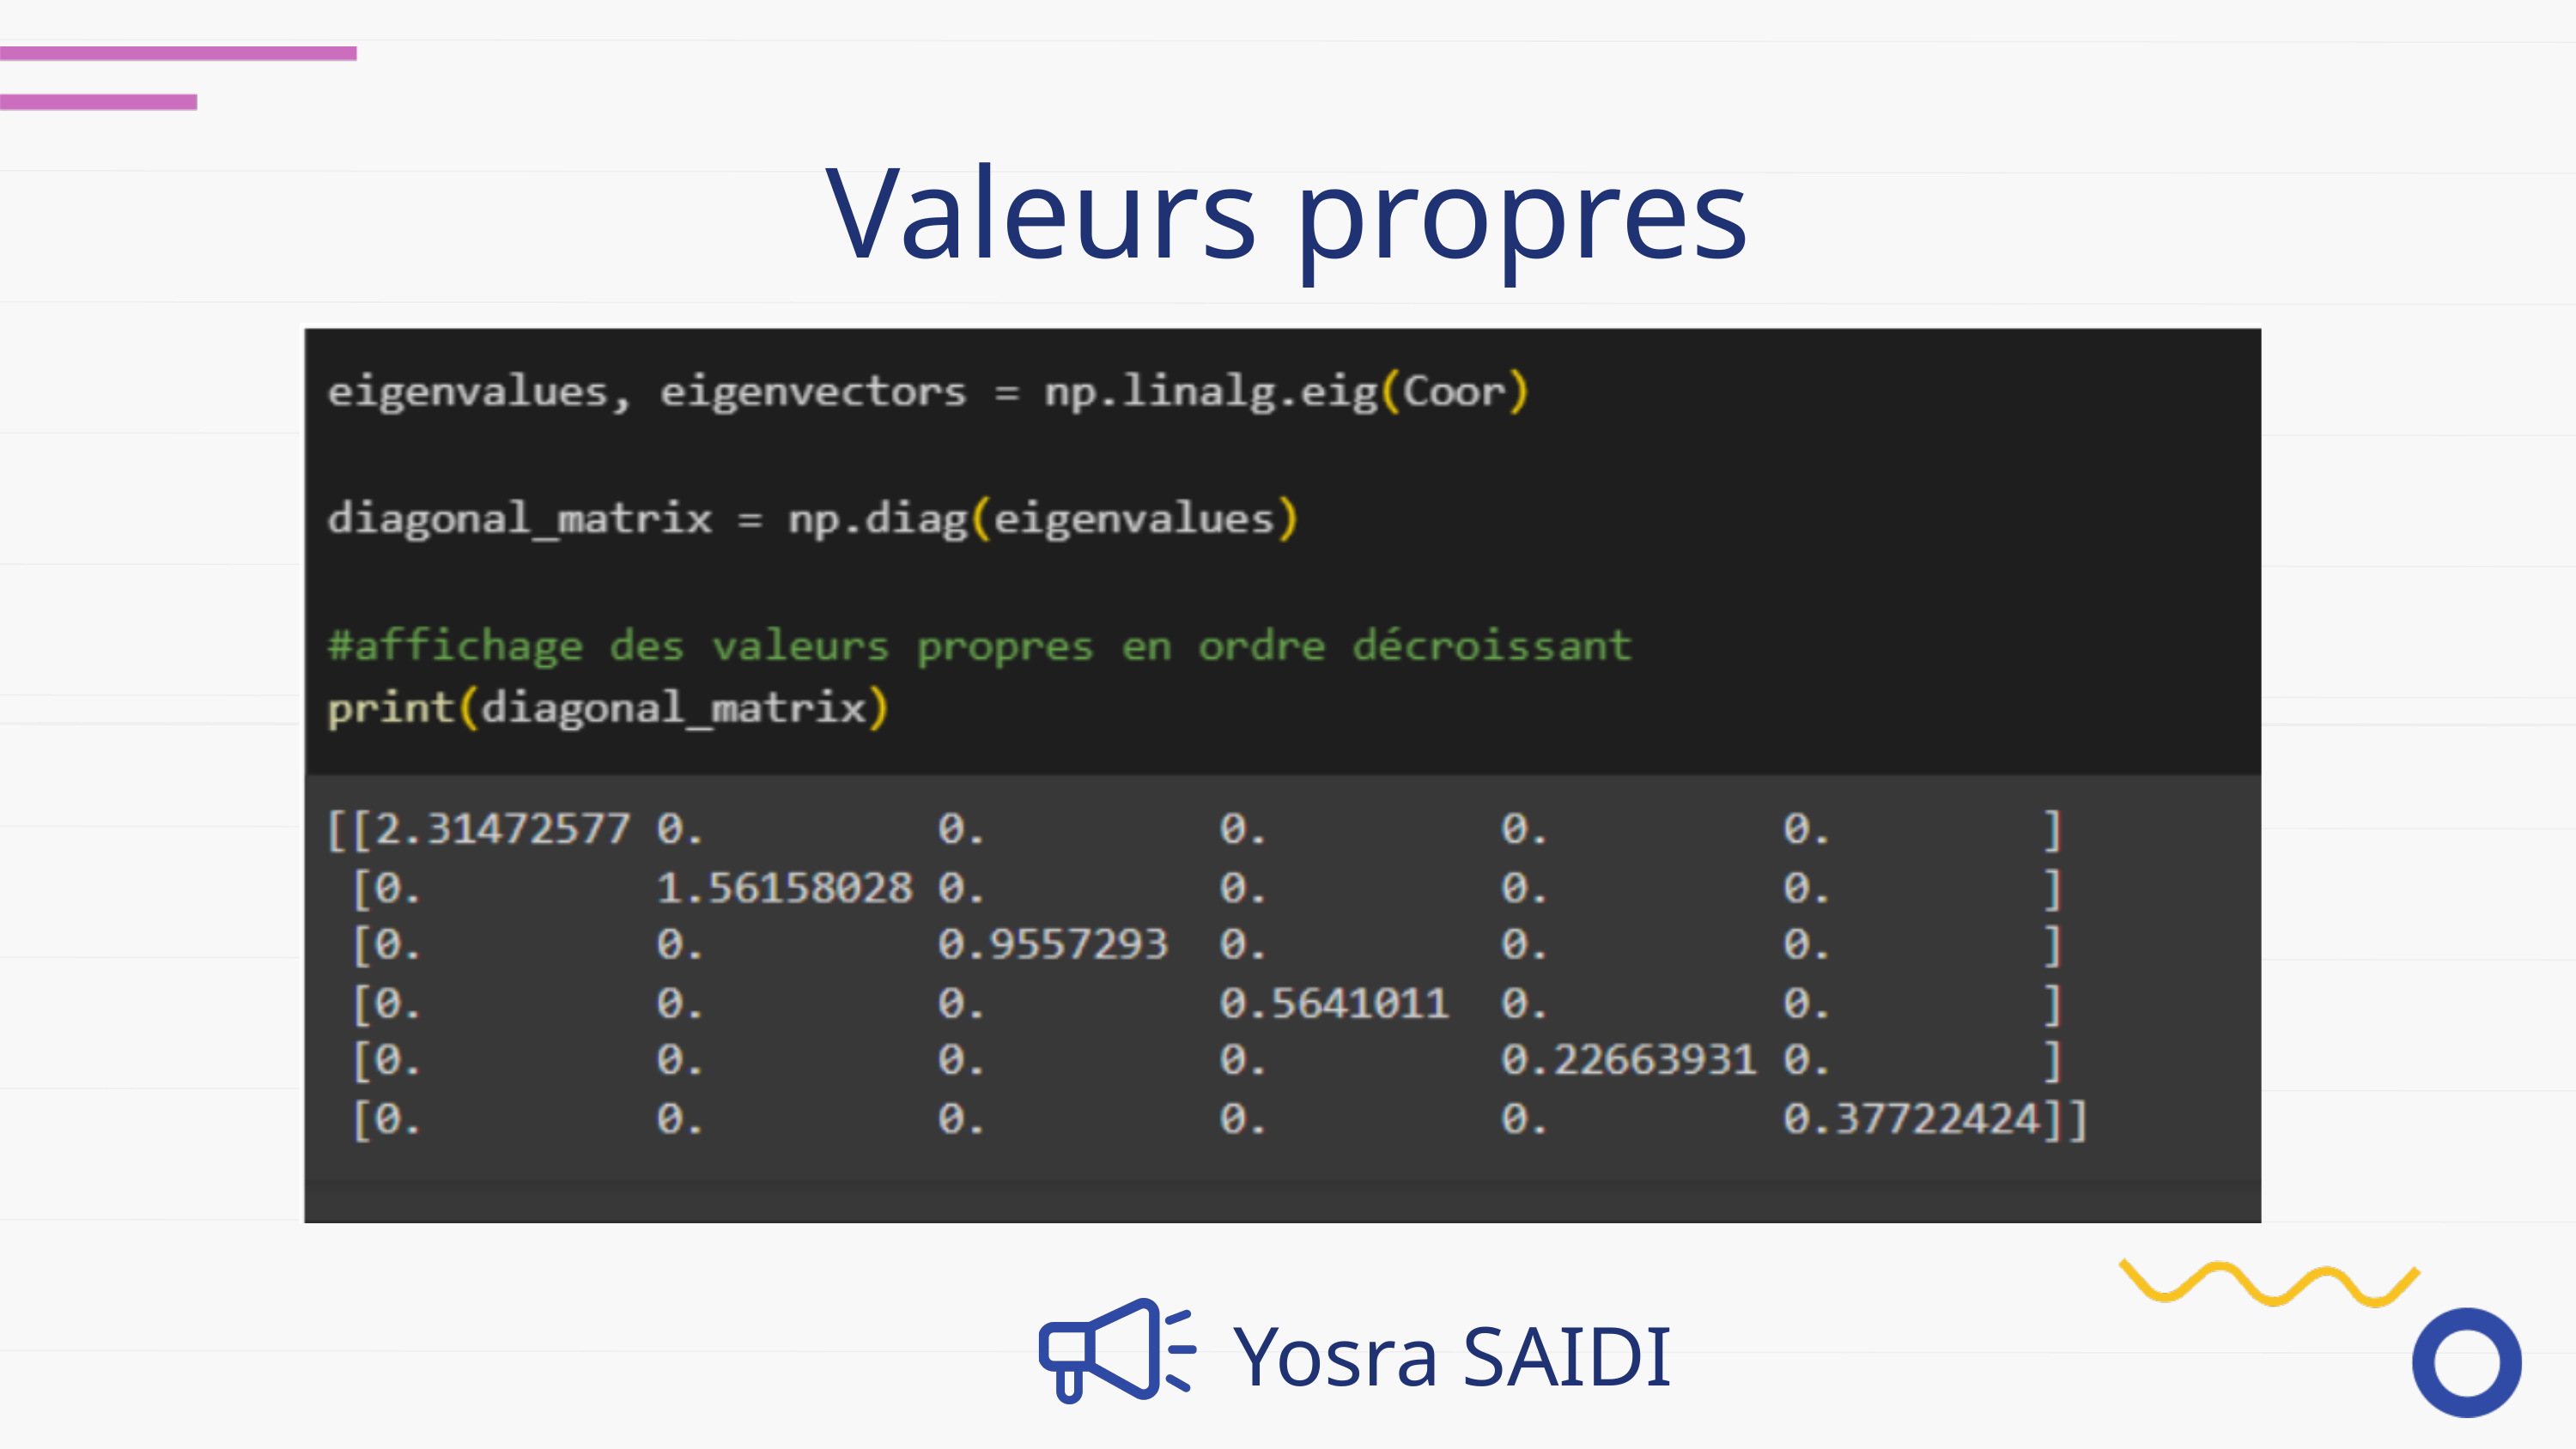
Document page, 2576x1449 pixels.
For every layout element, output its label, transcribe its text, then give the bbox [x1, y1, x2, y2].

text_box Yosra SAIDI [1196, 1288, 1710, 1403]
text_box [1038, 1298, 1197, 1404]
text_box Valeurs propres [216, 132, 2362, 283]
text_box [0, 46, 2523, 1418]
text_box [299, 323, 2262, 1223]
